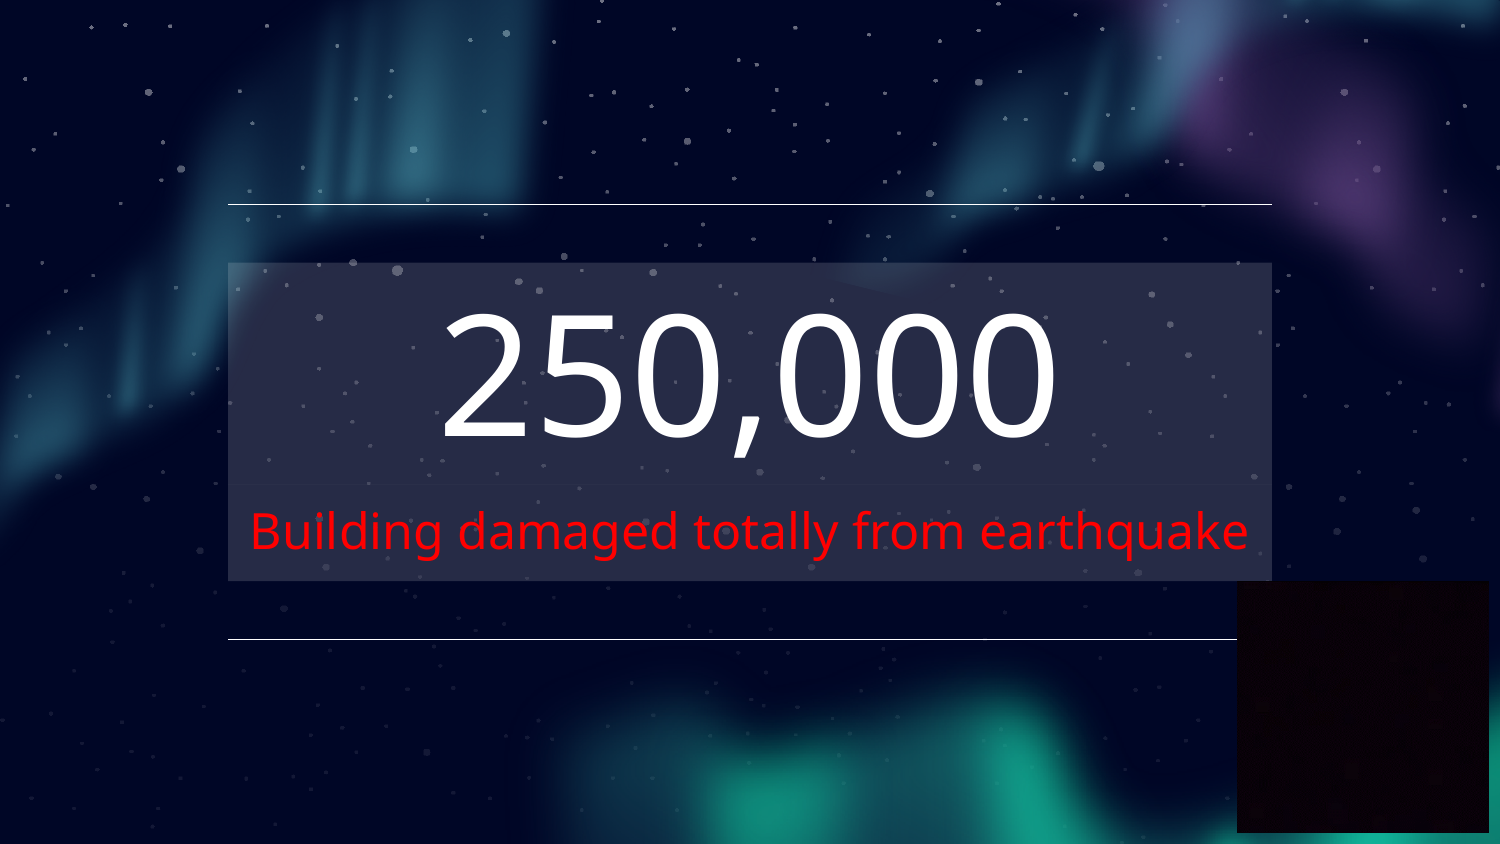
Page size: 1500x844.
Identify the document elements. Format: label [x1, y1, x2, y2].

picture [0, 0, 1500, 844]
text_box [1236, 580, 1490, 834]
text_box [227, 204, 1273, 640]
